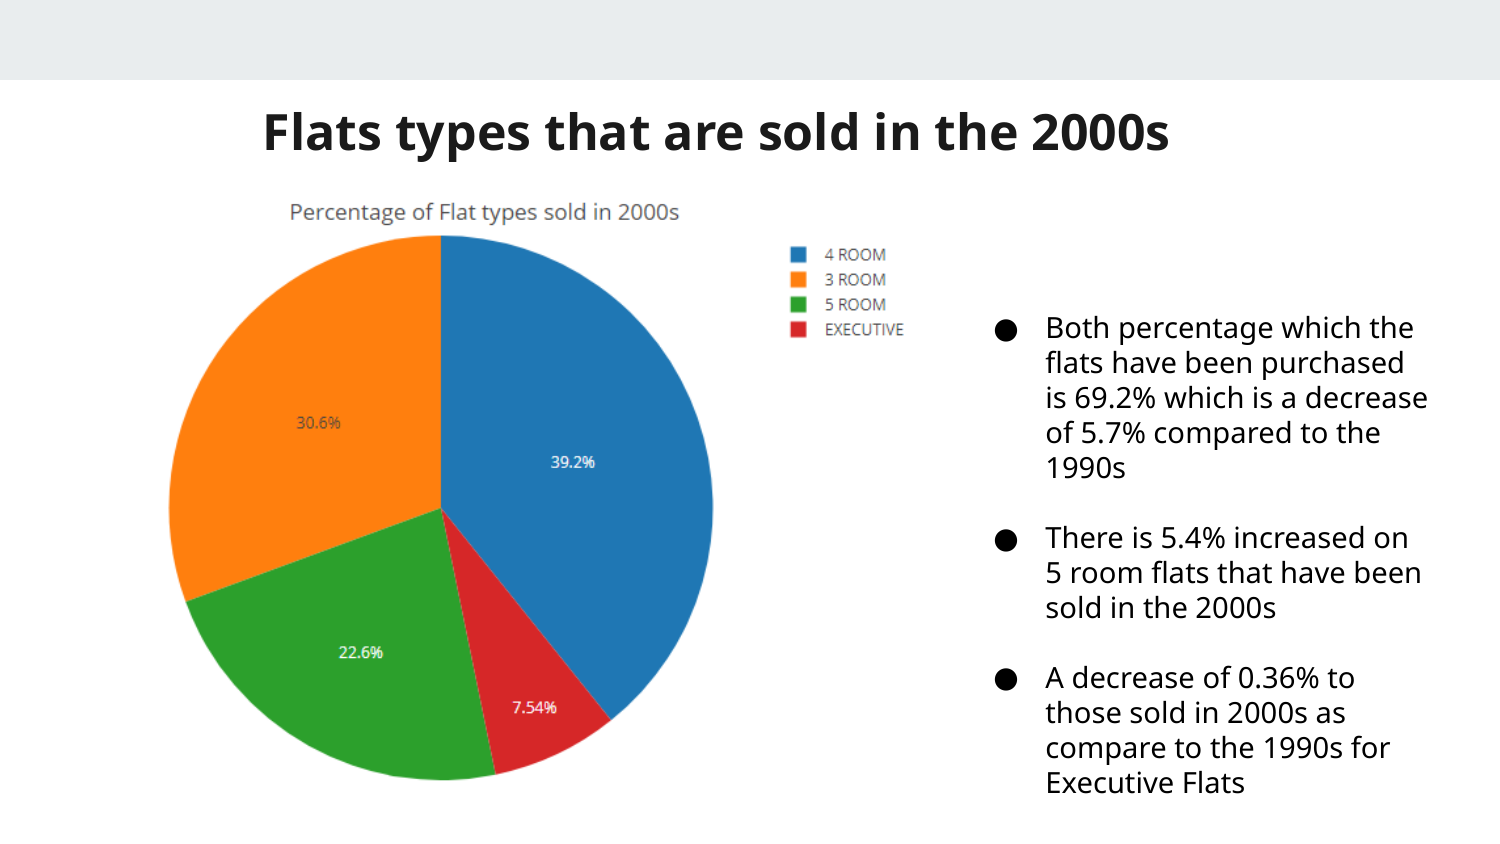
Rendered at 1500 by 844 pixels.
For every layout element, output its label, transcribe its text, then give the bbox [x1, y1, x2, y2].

text_box Flats types that are sold in the 2000s [247, 85, 1253, 204]
picture [62, 178, 922, 802]
text_box Both percentage which the flats have been purchased is 69.2% which is a decrease of 5.7% compared to the 1990s There is 5.4% increased on 5 room flats that have been sold in the 2000s A decrease of 0.36% to those sold in 2000s as compare to the 1990s for Executive Flats [955, 294, 1446, 786]
